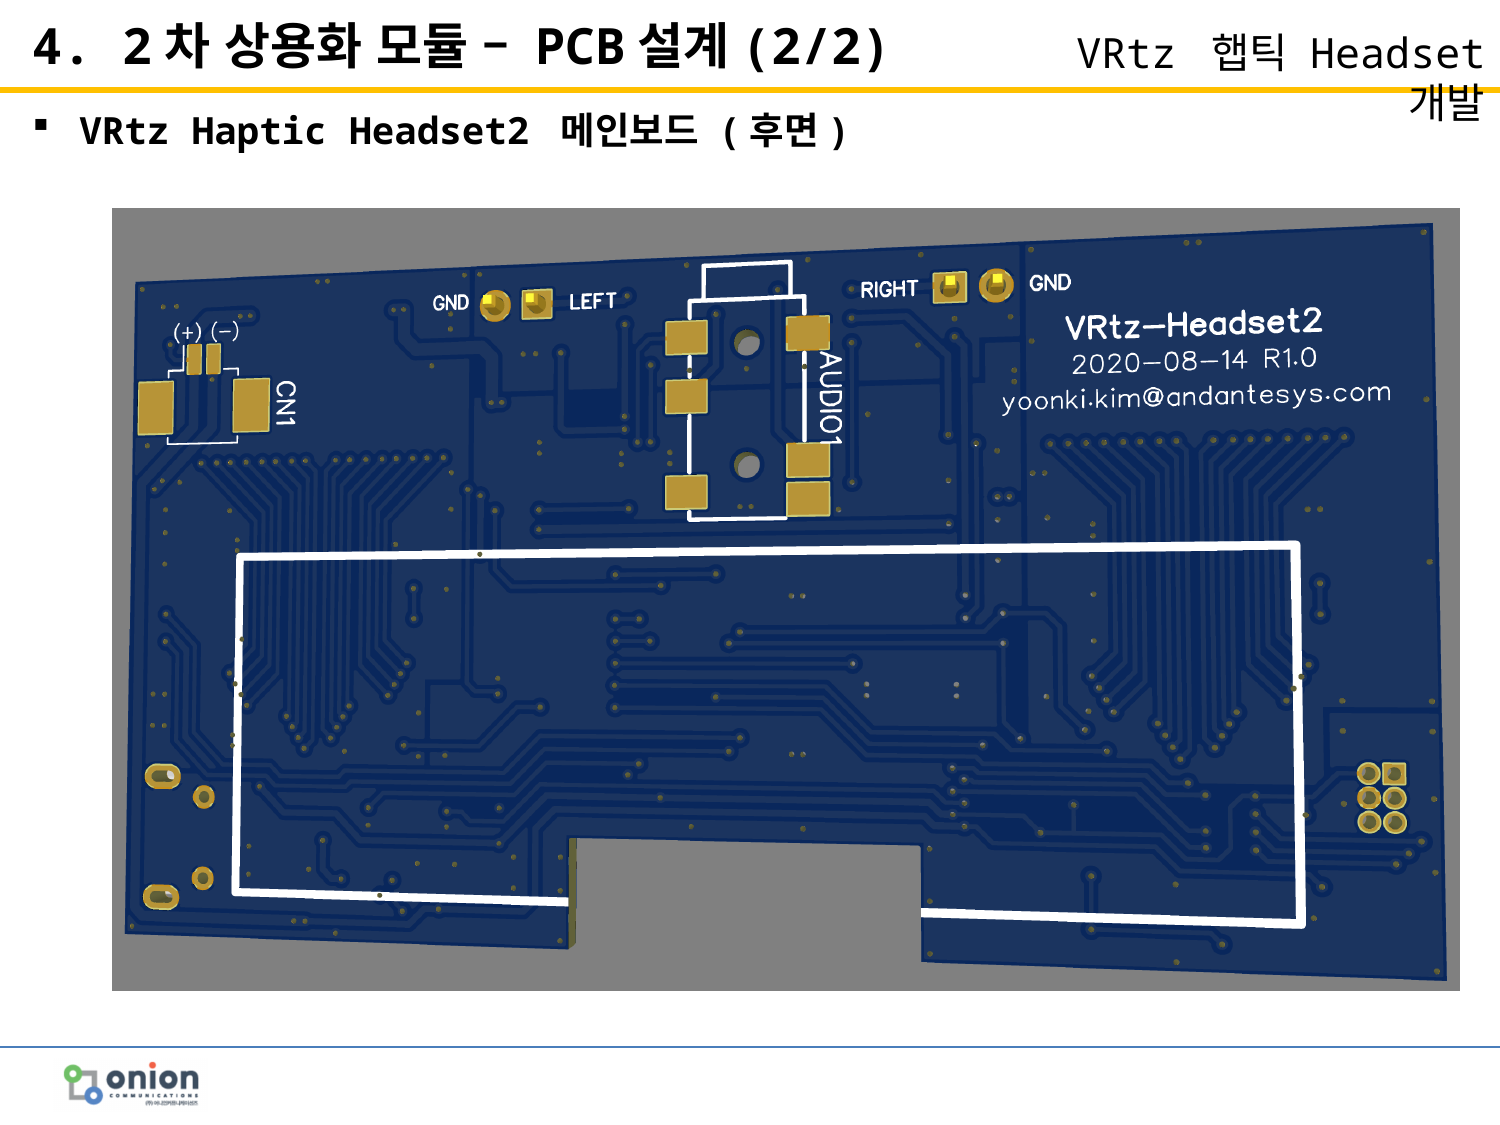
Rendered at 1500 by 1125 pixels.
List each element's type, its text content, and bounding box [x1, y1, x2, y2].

text_box 4. 2차 상용화 모듈 – PCB설계(2/2) [17, 7, 987, 82]
text_box VRtz Haptic Headset2 메인보드 (후면) [17, 100, 1365, 160]
picture [111, 207, 1460, 991]
picture [53, 1058, 208, 1112]
